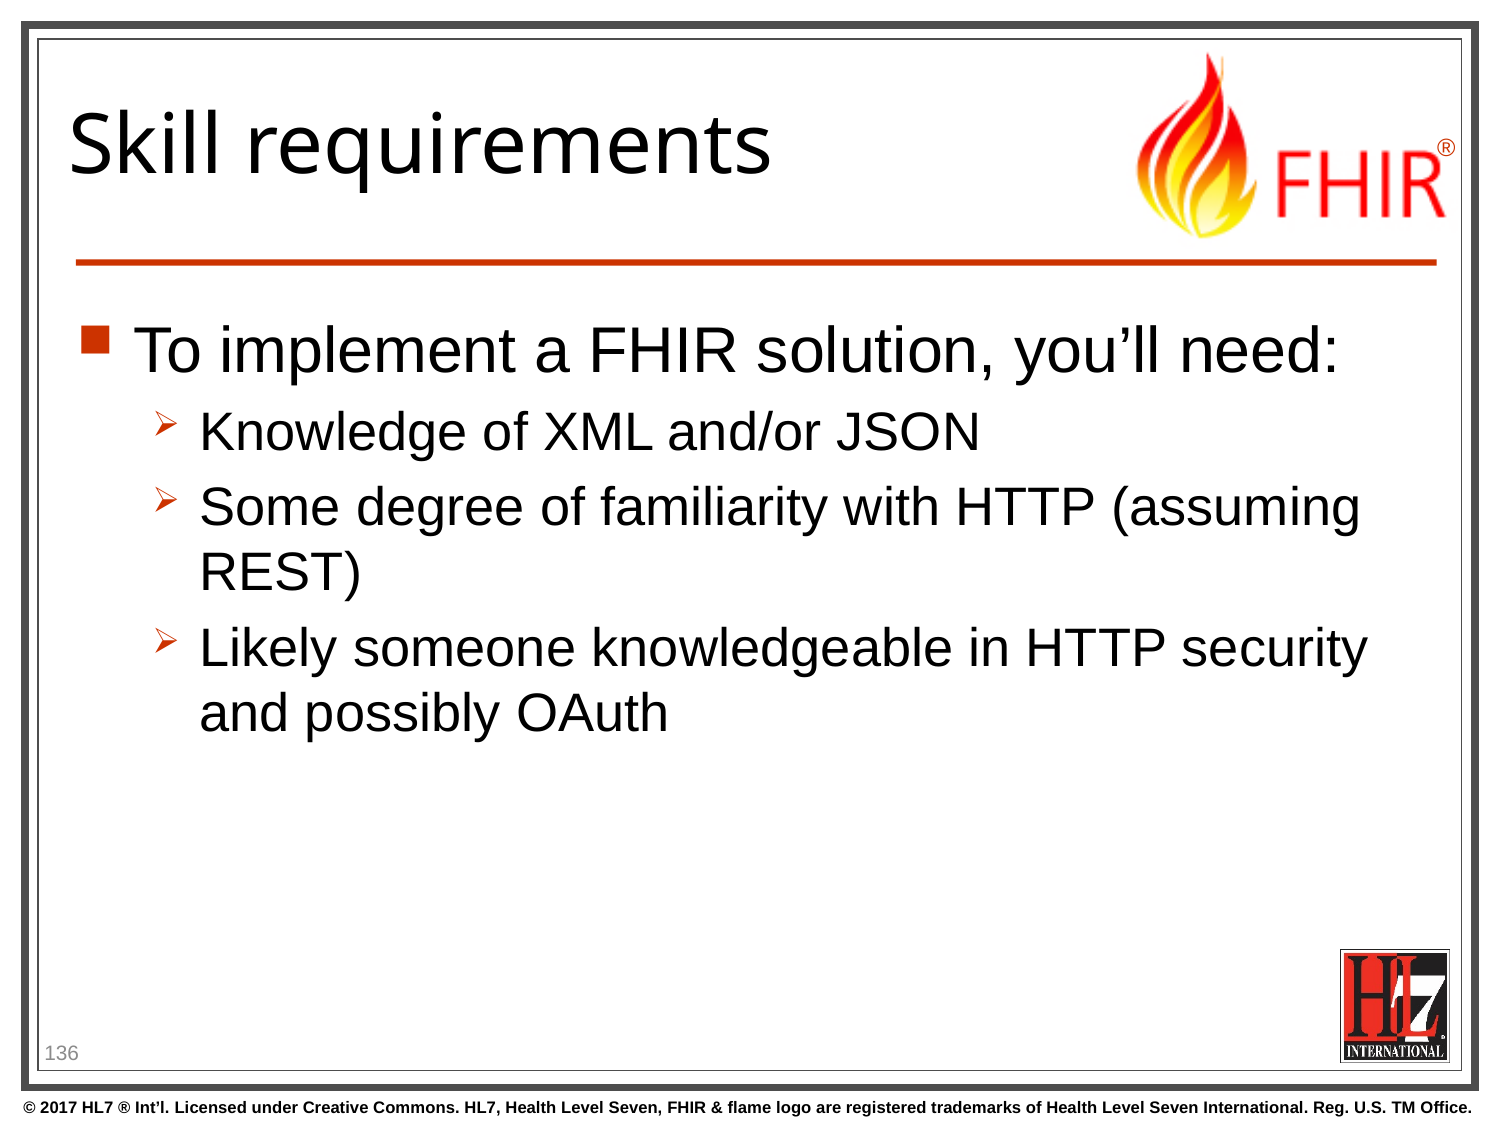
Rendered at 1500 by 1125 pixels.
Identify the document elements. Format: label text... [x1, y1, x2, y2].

title Skill requirements [53, 54, 1128, 244]
picture [1340, 949, 1450, 1063]
list To implement a FHIR solution, you’ll need: Knowledge of XML and/or JSON Some degree of familiarity with HTTP (assuming REST) Likely someone knowledgeable in HTTP security and possibly OAuth [62, 299, 1438, 1059]
slide_number 136 [29, 1034, 148, 1071]
picture [1124, 42, 1458, 249]
